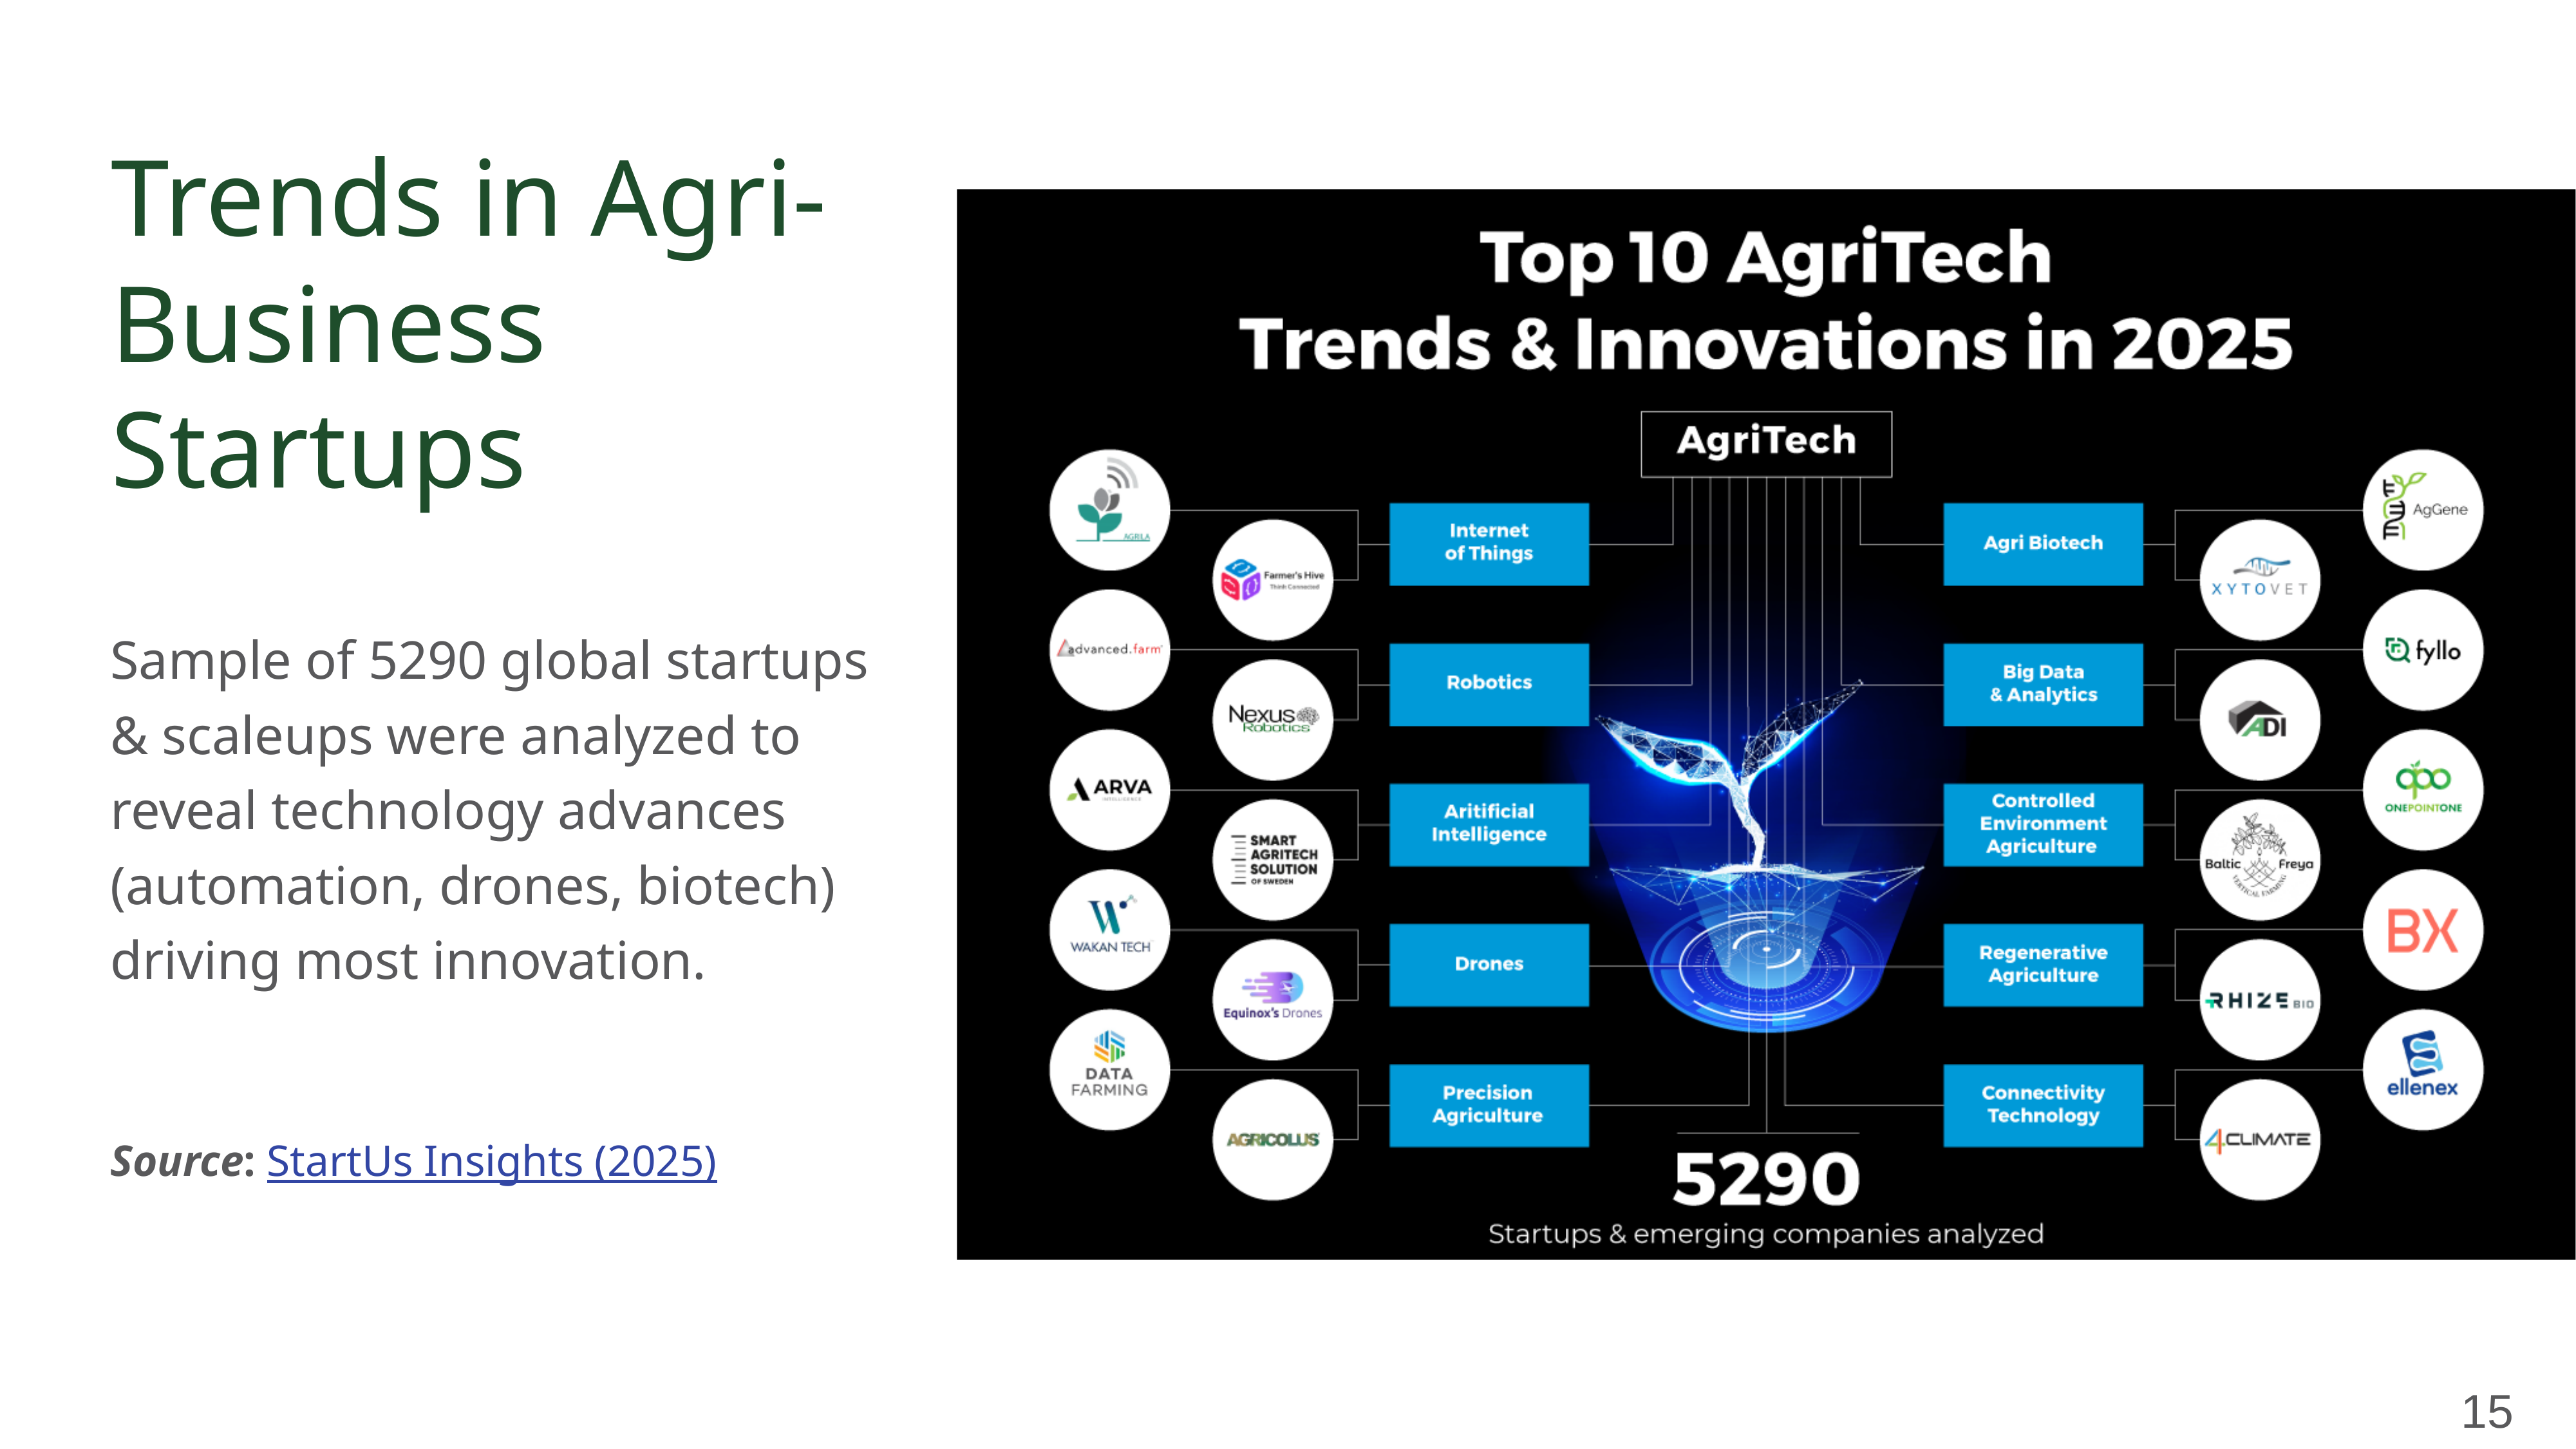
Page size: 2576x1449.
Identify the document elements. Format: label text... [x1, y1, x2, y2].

list Sample of 5290 global startups & scaleups were analyzed to reveal technology advances (automation, drones, biotech) driving most innovation. Source: StartUs Insights (2025) [100, 605, 886, 1260]
title Trends in Agri-Business Startups [101, 117, 939, 519]
picture [957, 189, 2576, 1260]
slide_number 15 [2452, 1376, 2550, 1423]
